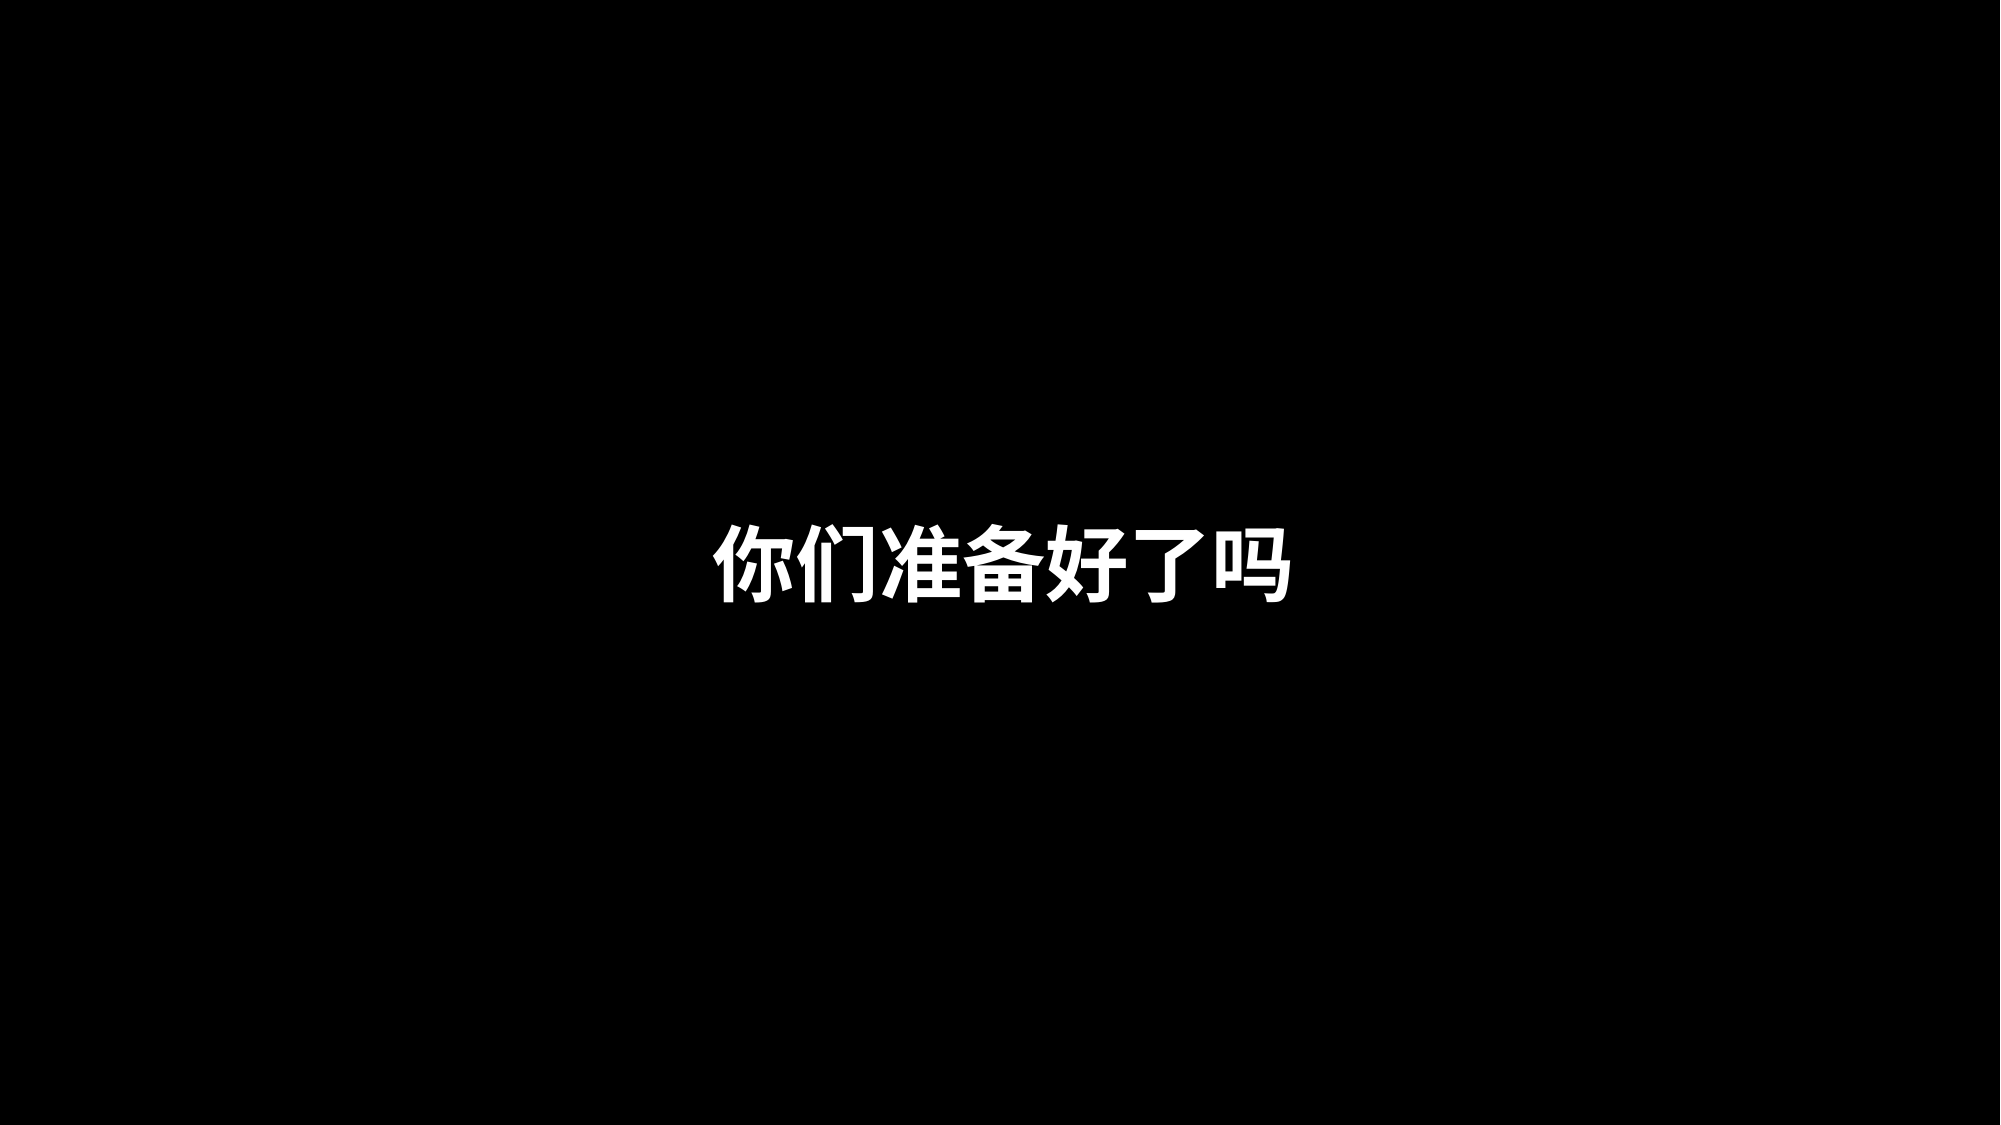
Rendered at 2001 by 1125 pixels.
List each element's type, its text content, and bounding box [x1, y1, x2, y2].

text_box 你们准备好了吗 [697, 504, 1366, 620]
